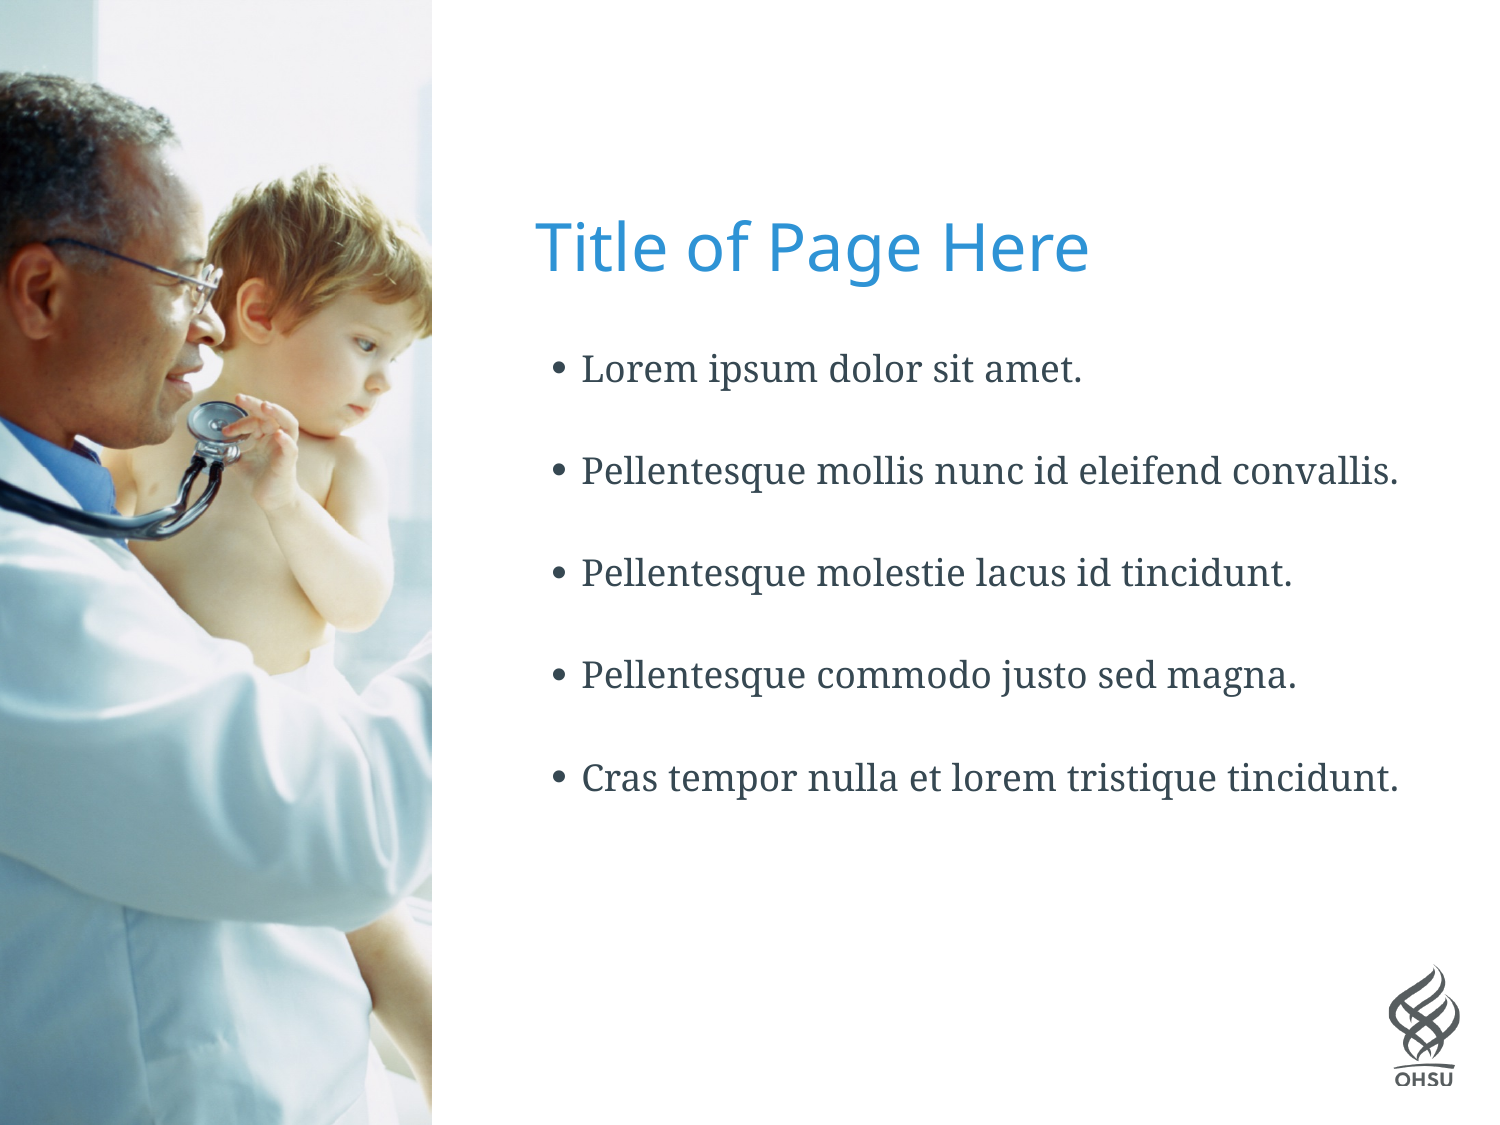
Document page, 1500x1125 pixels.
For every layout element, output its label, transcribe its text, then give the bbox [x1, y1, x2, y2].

picture [0, 0, 432, 1125]
list Lorem ipsum dolor sit amet. Pellentesque mollis nunc id eleifend convallis. Pellentesque molestie lacus id tincidunt. Pellentesque commodo justo sed magna. Cras tempor nulla et lorem tristique tincidunt. [520, 324, 1418, 868]
title Title of Page Here [520, 183, 1418, 307]
